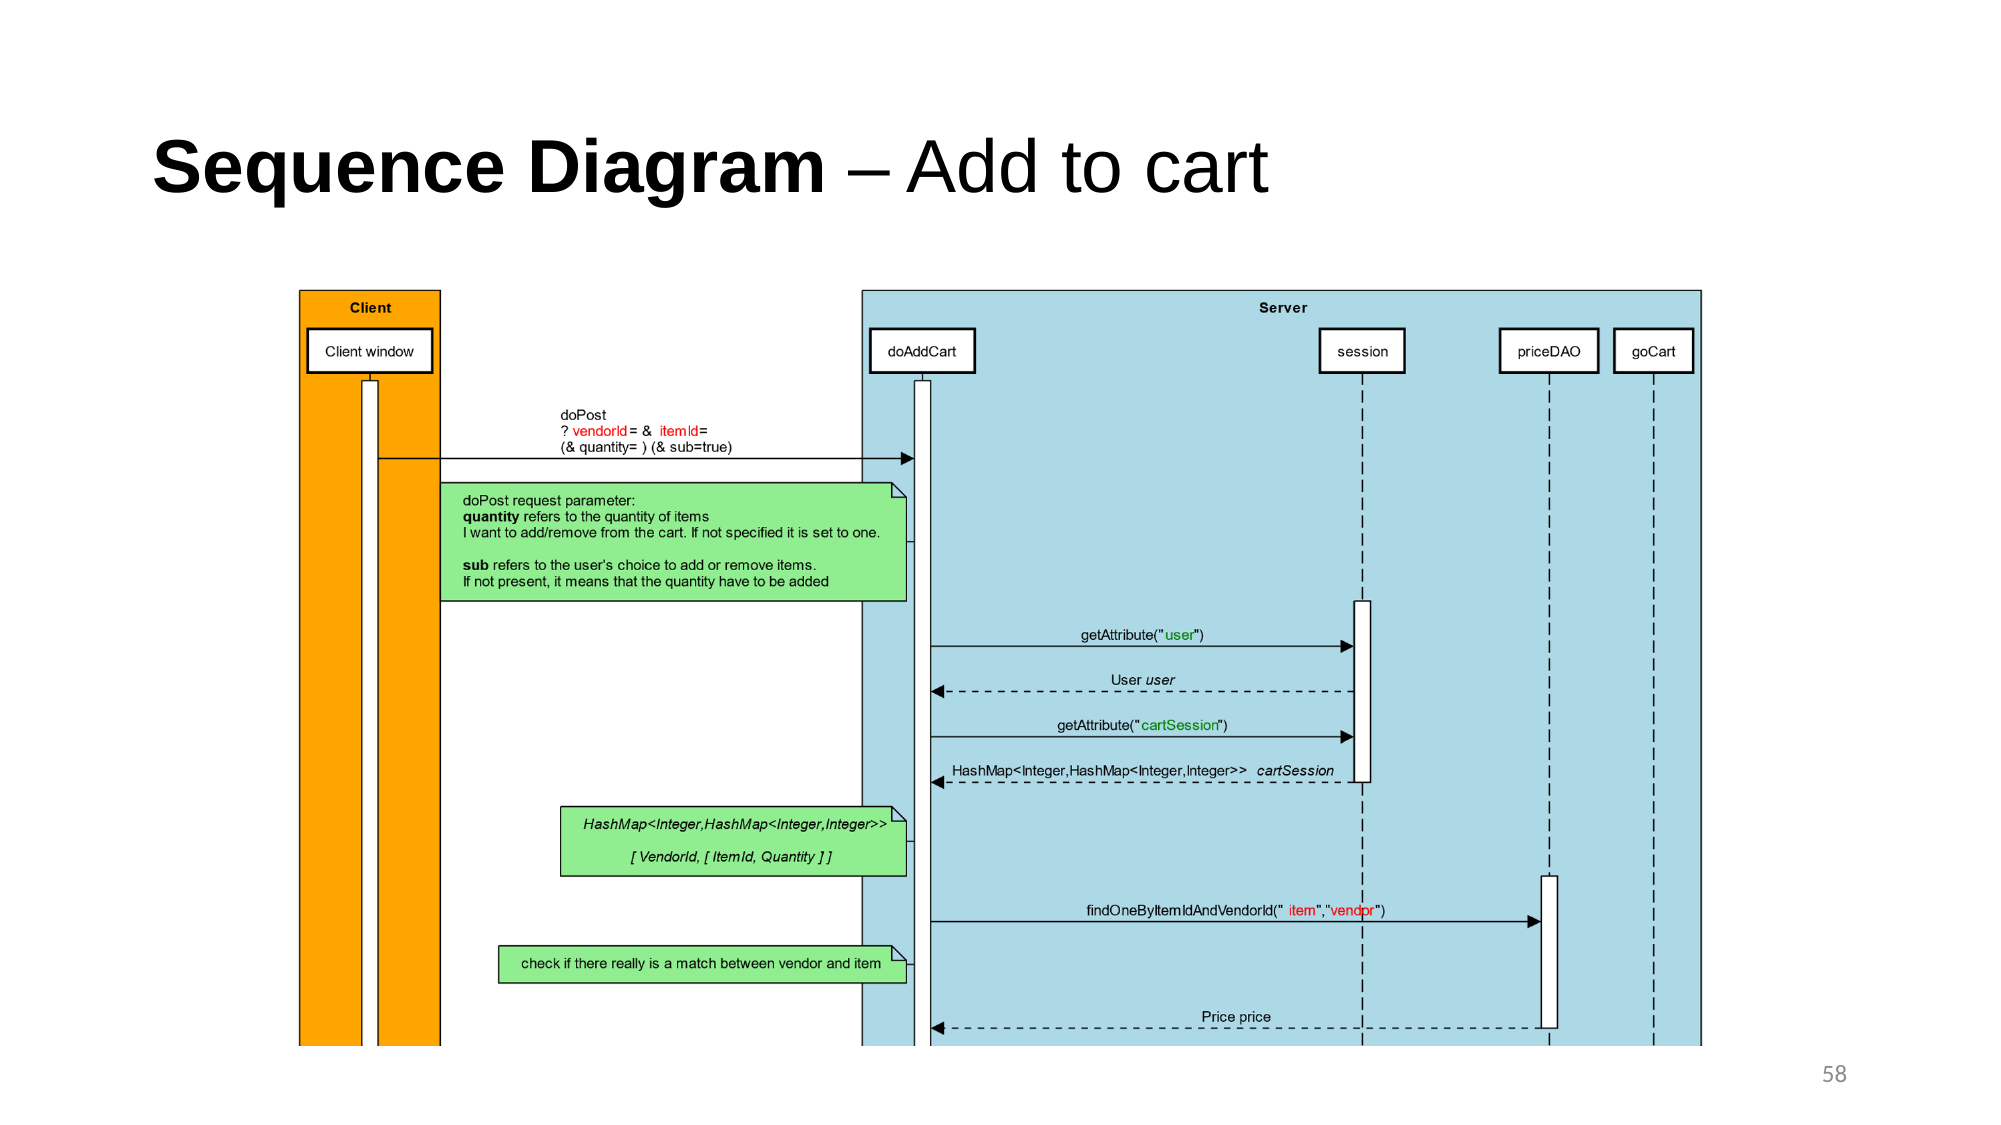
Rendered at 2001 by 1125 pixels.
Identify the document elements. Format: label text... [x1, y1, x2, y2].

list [291, 277, 1709, 1046]
slide_number 58 [1412, 1042, 1863, 1103]
title Sequence Diagram – Add to cart [137, 59, 1863, 278]
